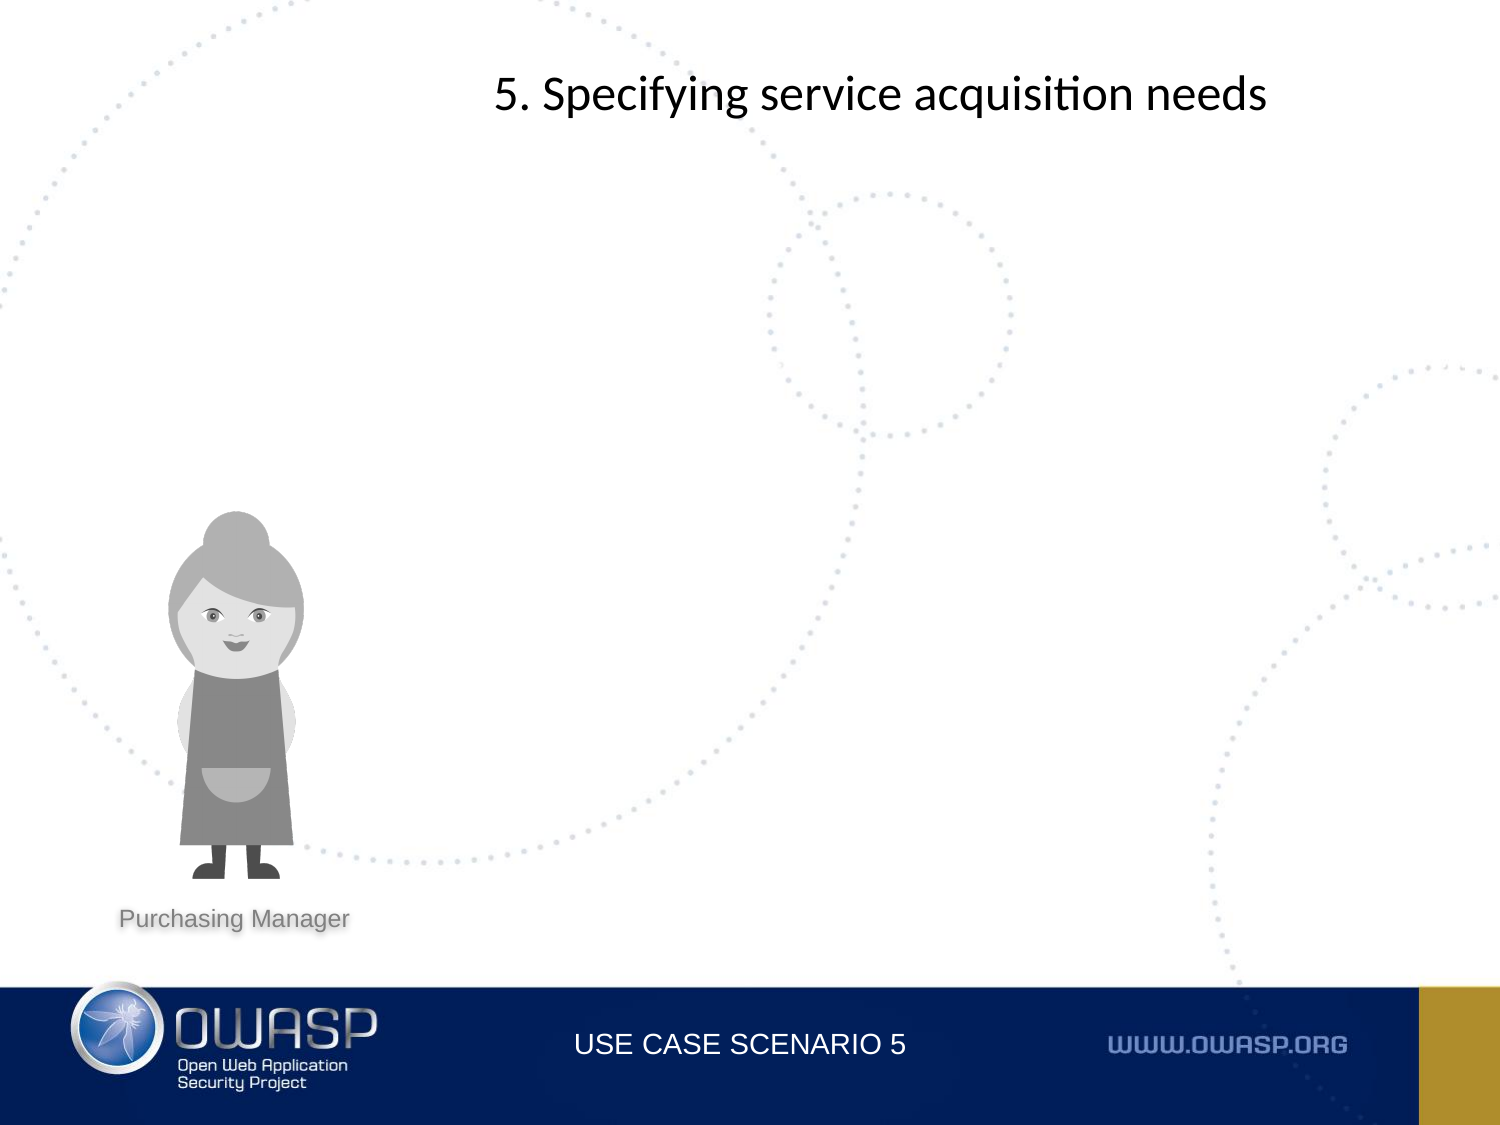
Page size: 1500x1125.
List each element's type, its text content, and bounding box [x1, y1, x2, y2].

text_box Use Case Scenario 5 [383, 1018, 1097, 1103]
text_box Purchasing Manager [61, 896, 408, 938]
picture [0, 0, 1500, 1125]
list 5. Specifying service acquisition needs [478, 45, 1423, 940]
